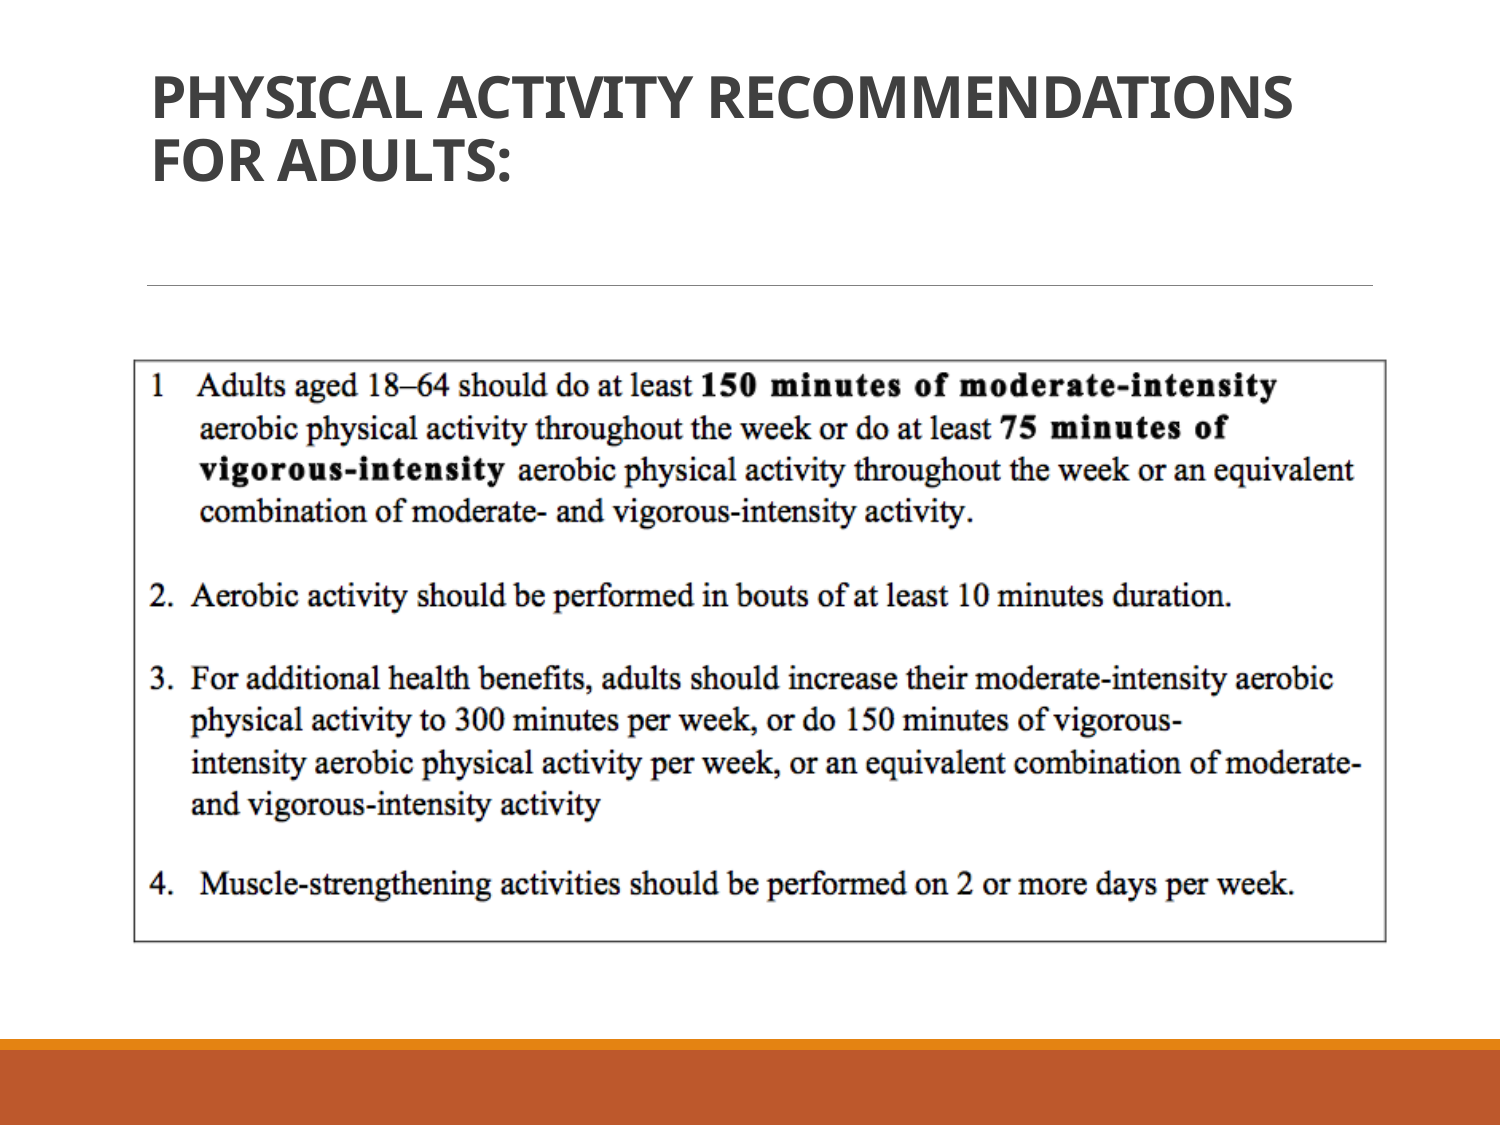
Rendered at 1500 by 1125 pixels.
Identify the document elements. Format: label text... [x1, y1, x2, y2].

picture [94, 335, 1406, 968]
title PHYSICAL ACTIVITY RECOMMENDATIONS FOR ADULTS: [135, 47, 1373, 285]
